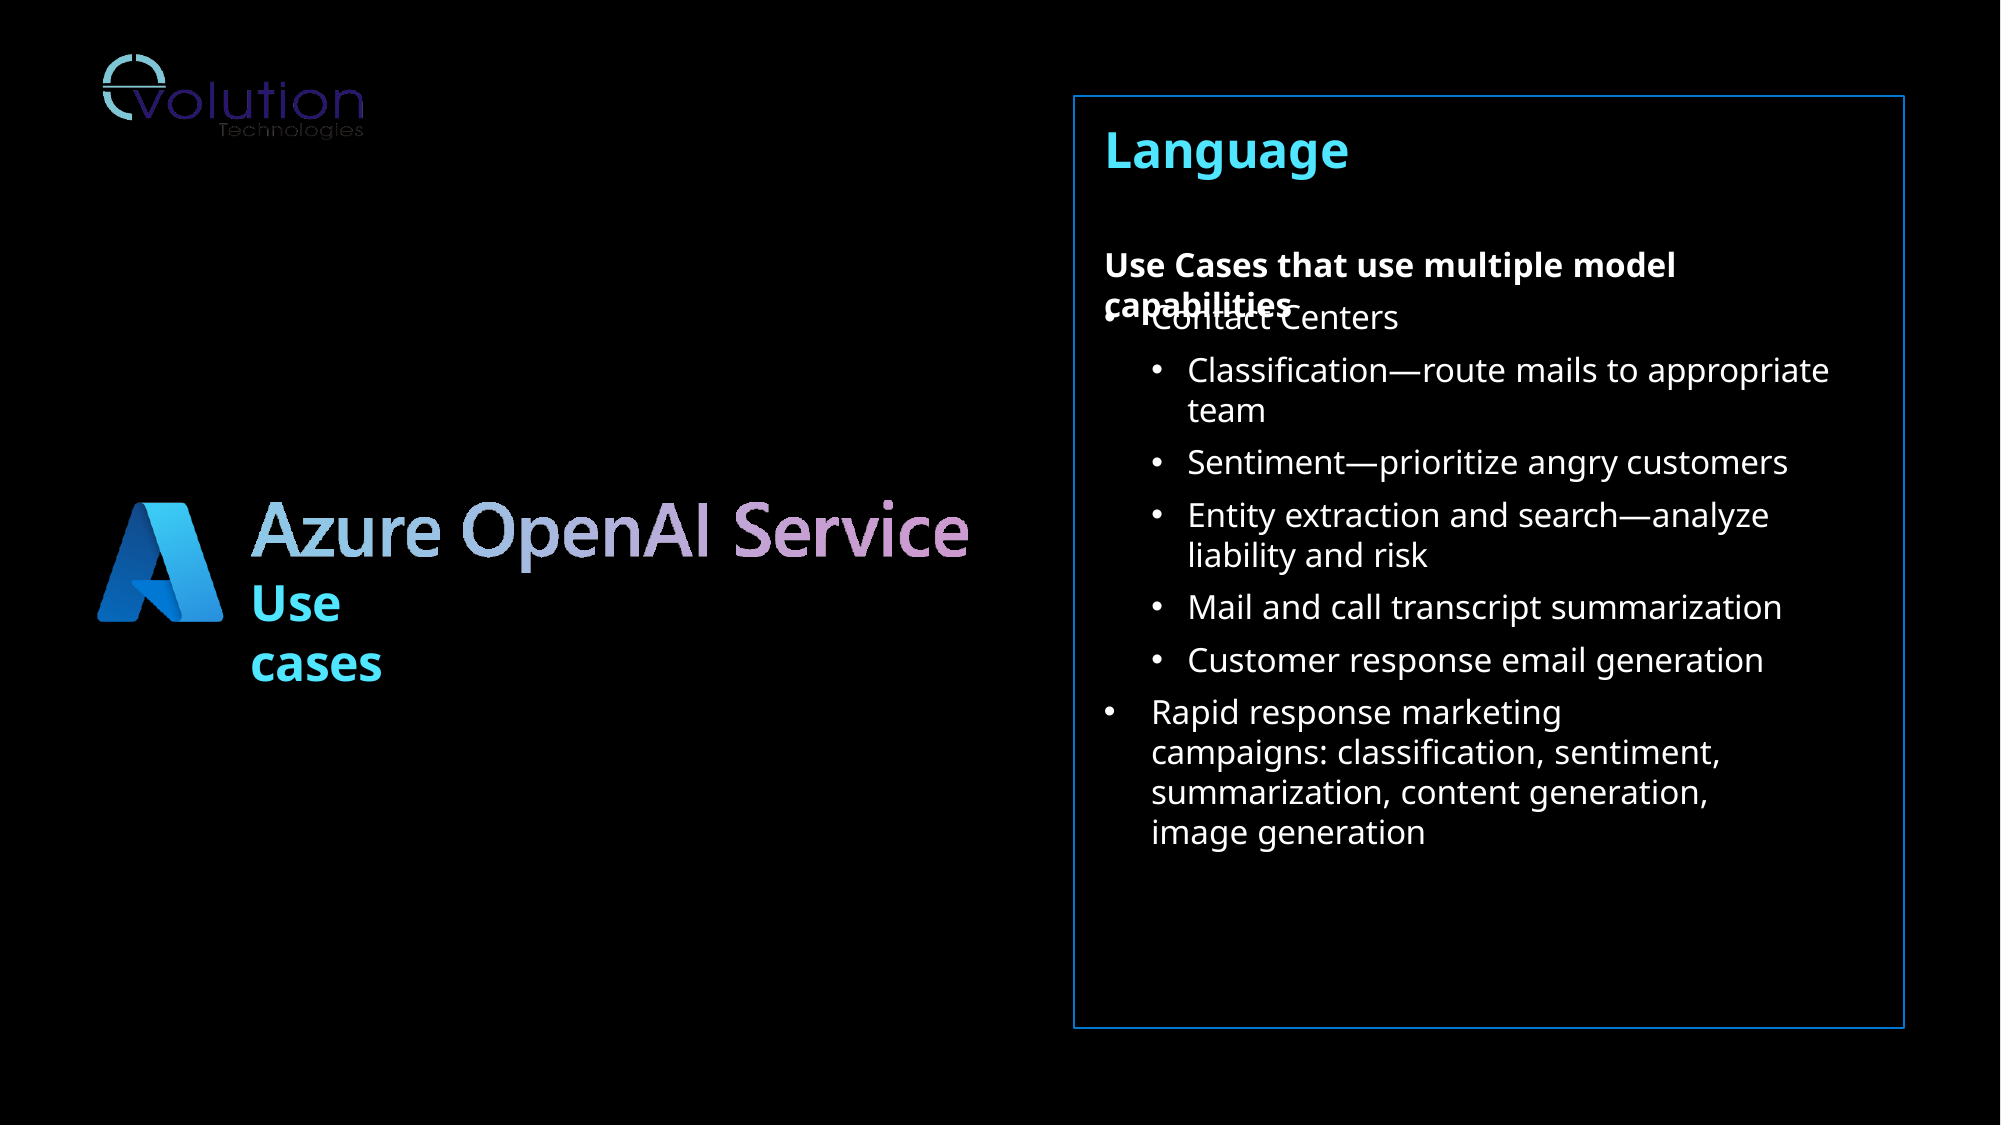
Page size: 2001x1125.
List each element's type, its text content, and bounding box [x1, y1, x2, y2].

picture [96, 48, 370, 144]
picture [250, 502, 440, 557]
picture [463, 501, 708, 573]
title Language [94, 70, 1906, 307]
picture [735, 500, 968, 557]
text_box Contact Centers Classification—route mails to appropriate team Sentiment—prioritize angry customers Entity extraction and search—analyze liability and risk Mail and call transcript summarization Customer response email generation Rapid response marketing campaigns: classification, sentiment, summarization, content generation, image generation [1102, 282, 1850, 851]
text_box Use Cases that use multiple model capabilities [1102, 242, 1802, 282]
text_box Use cases [248, 569, 469, 692]
picture [91, 493, 229, 632]
text_box [1073, 307, 1905, 1029]
